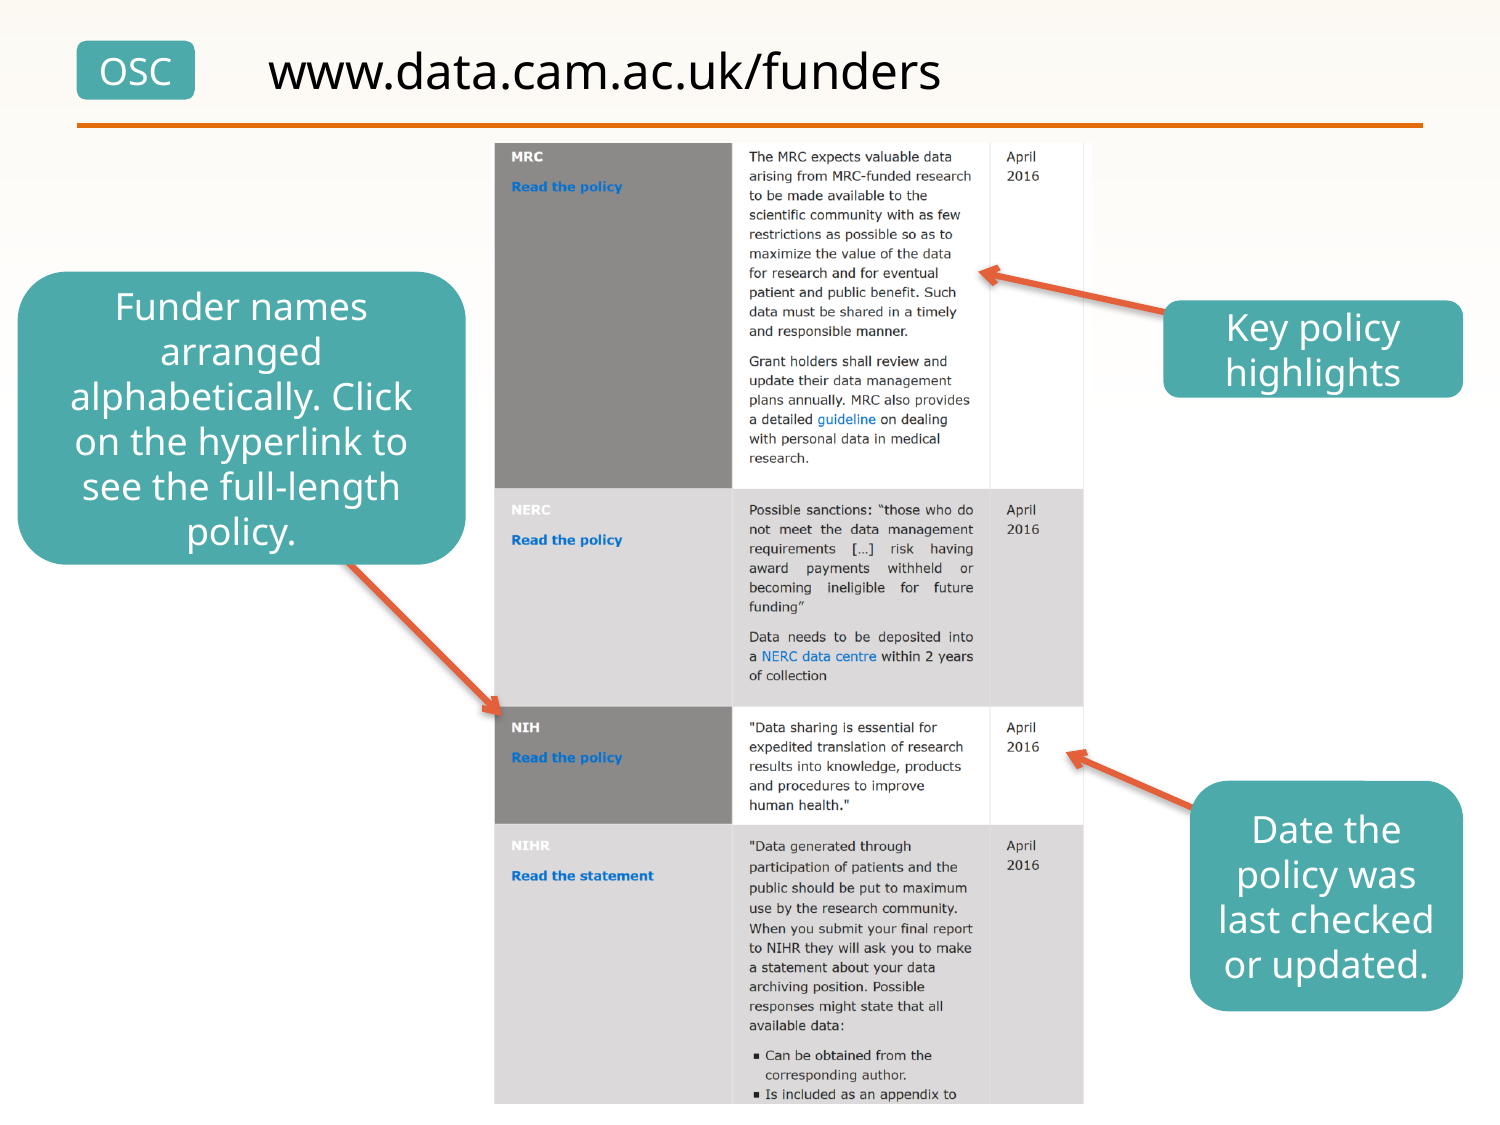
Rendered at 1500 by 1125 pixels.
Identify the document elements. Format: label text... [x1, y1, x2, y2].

picture [491, 142, 1093, 1104]
text_box Key policy highlights [1161, 298, 1466, 400]
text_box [1065, 751, 1200, 811]
text_box Funder names arranged alphabetically. Click on the hyperlink to see the full-length policy. [15, 269, 468, 567]
text_box Date the policy was last checked or updated. [1187, 778, 1466, 1014]
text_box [336, 550, 503, 717]
text_box www.data.cam.ac.uk/funders [253, 32, 1423, 107]
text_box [977, 271, 1176, 315]
